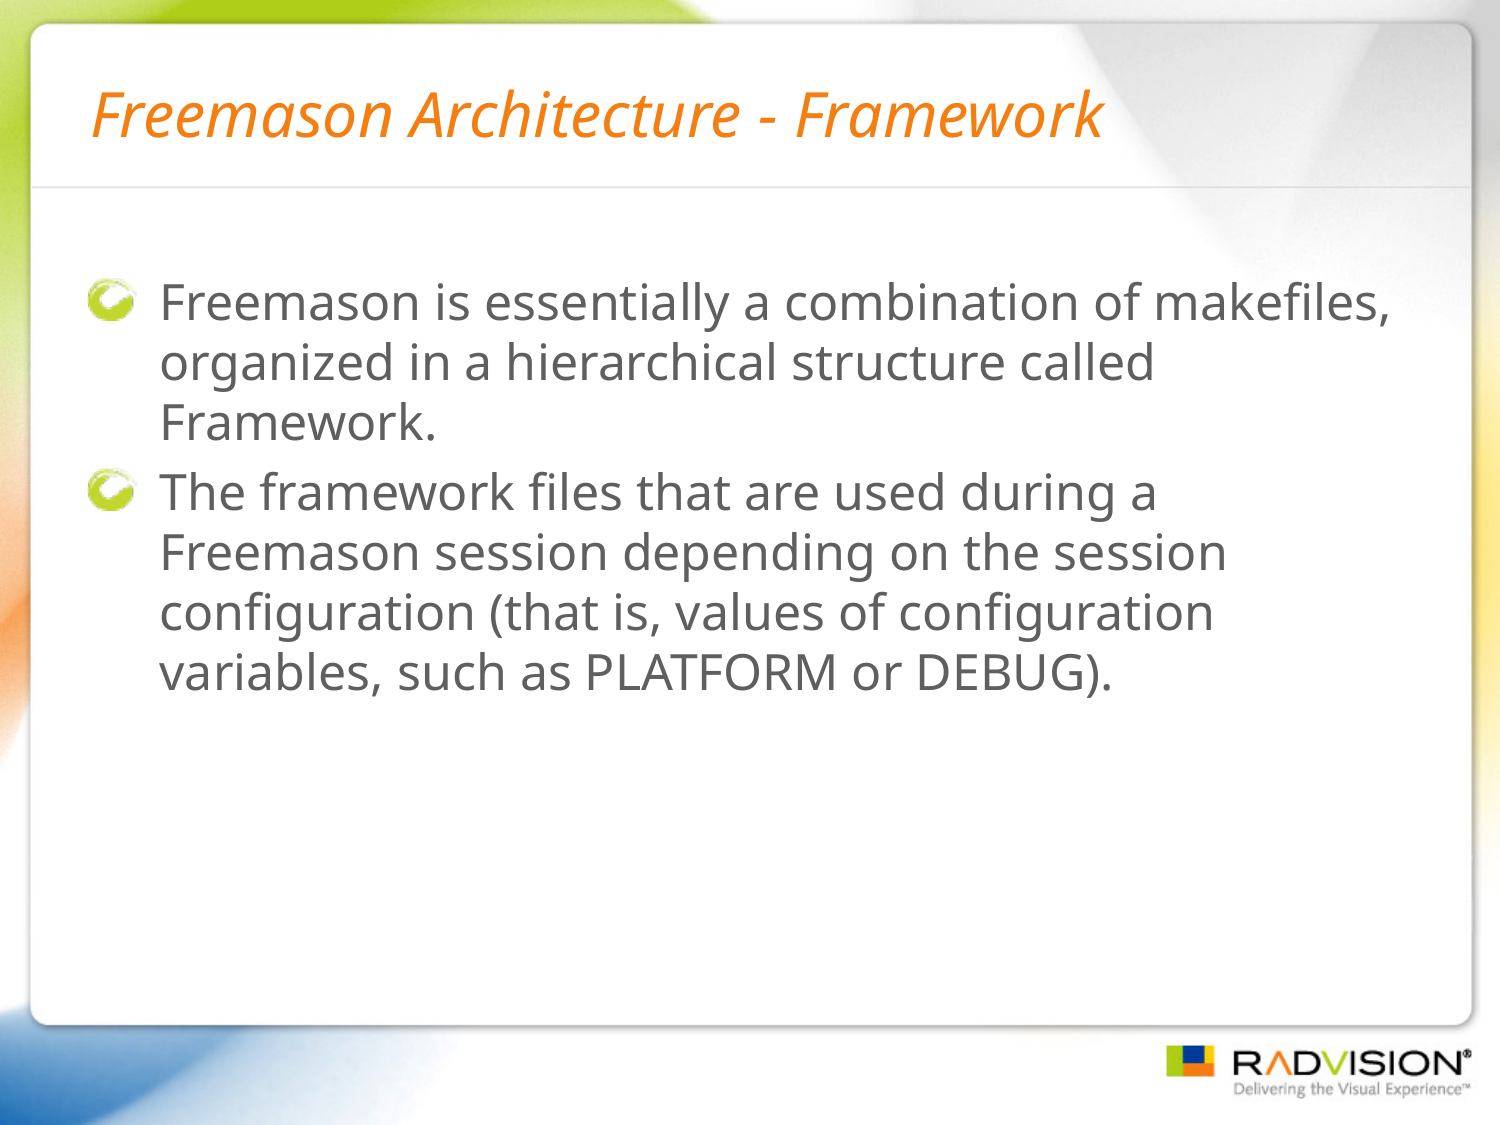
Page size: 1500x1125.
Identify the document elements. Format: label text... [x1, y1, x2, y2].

list Freemason is essentially a combination of makefiles, organized in a hierarchical structure called Framework. The framework files that are used during a Freemason session depending on the session configuration (that is, values of configuration variables, such as PLATFORM or DEBUG). [64, 262, 1415, 1005]
picture [0, 0, 1500, 1125]
title Freemason Architecture - Framework [75, 19, 1425, 207]
